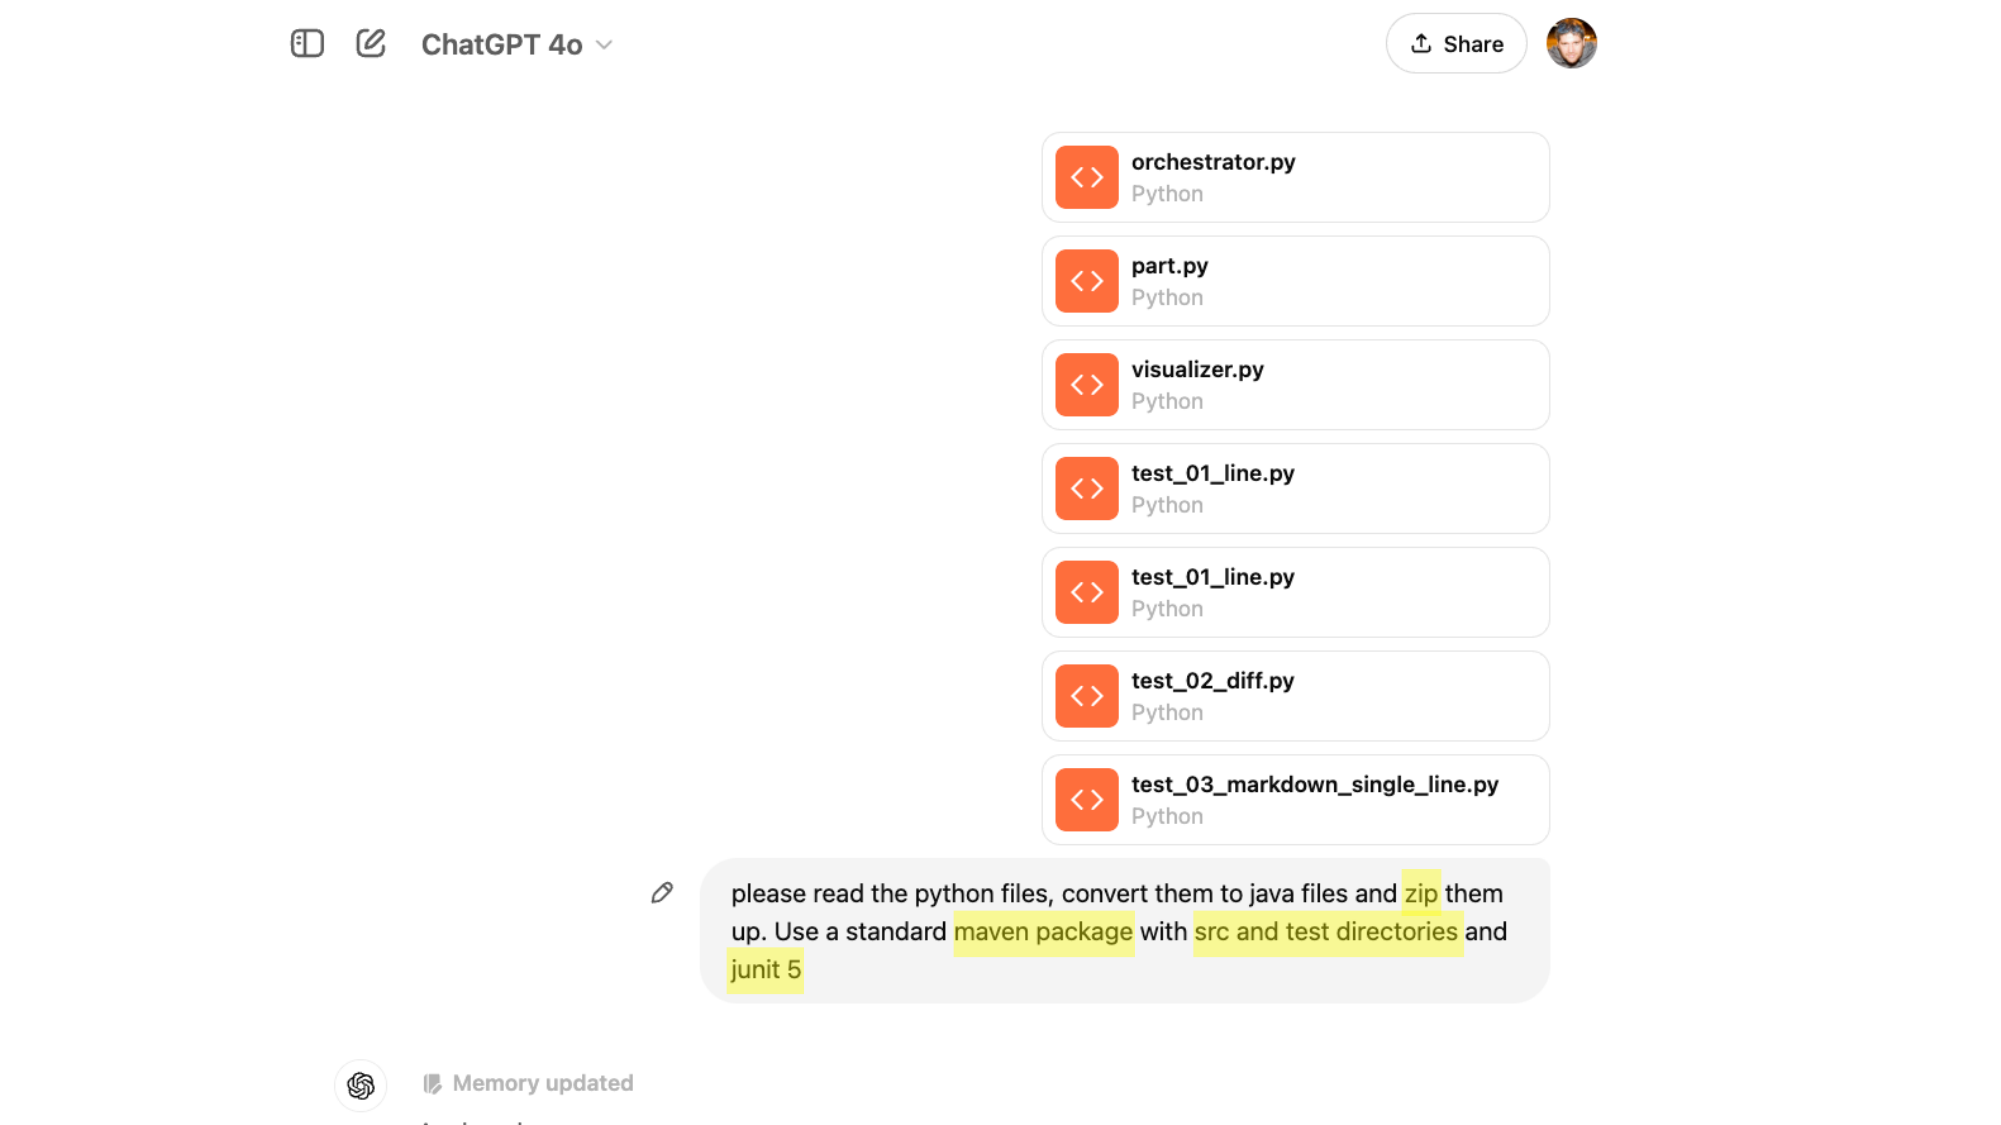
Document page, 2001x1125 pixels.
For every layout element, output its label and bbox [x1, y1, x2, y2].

picture [256, 0, 1630, 1125]
